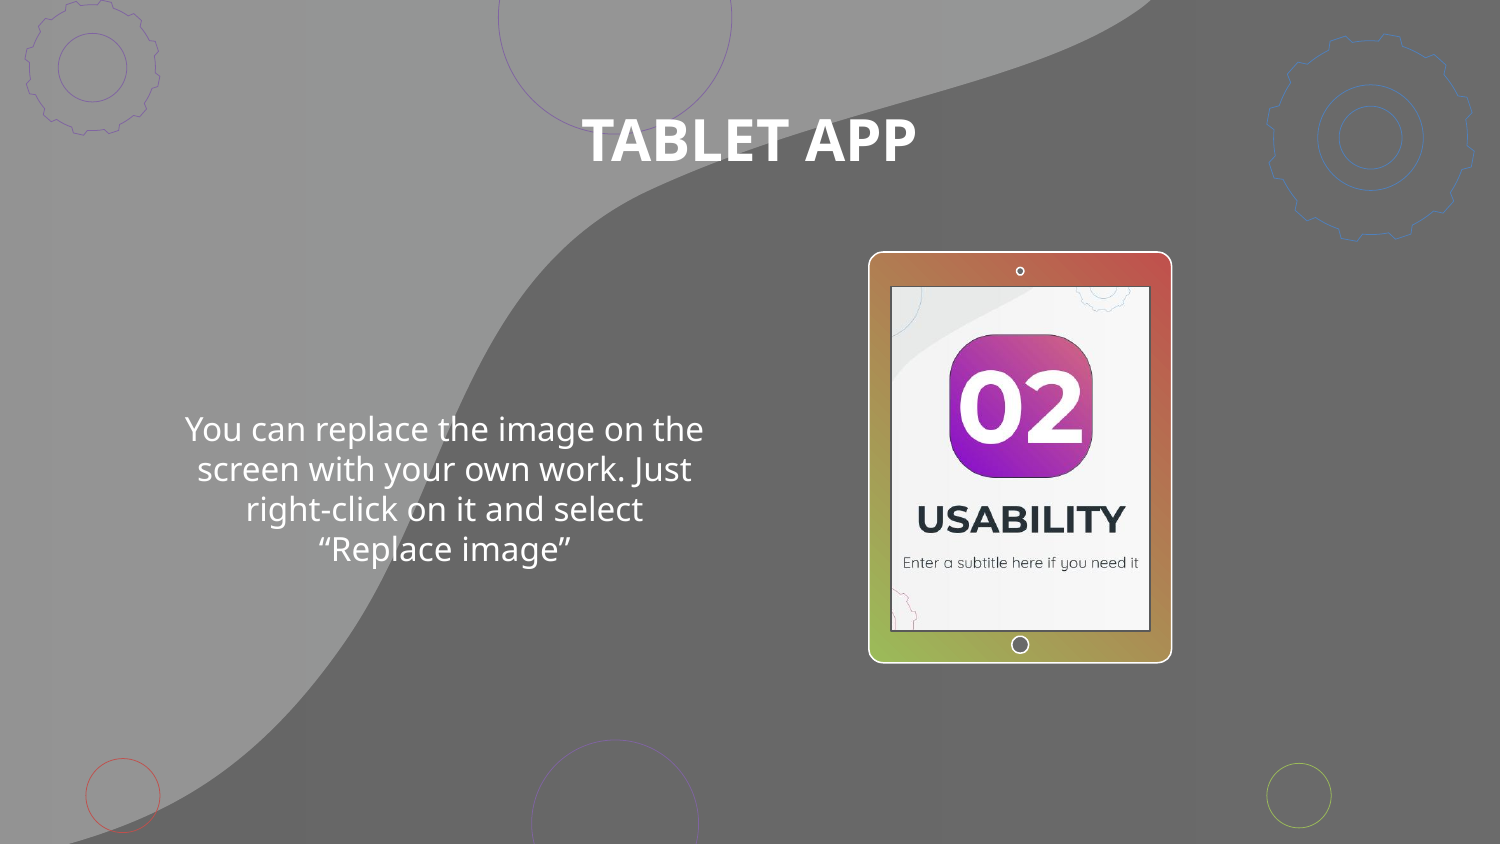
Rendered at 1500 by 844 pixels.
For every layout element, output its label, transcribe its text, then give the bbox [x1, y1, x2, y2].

title TABLET APP [116, 107, 1383, 168]
text_box [868, 251, 1172, 663]
subtitle You can replace the image on the screen with your own work. Just right-click on it and select “Replace image” [159, 375, 730, 601]
picture [891, 286, 1150, 631]
